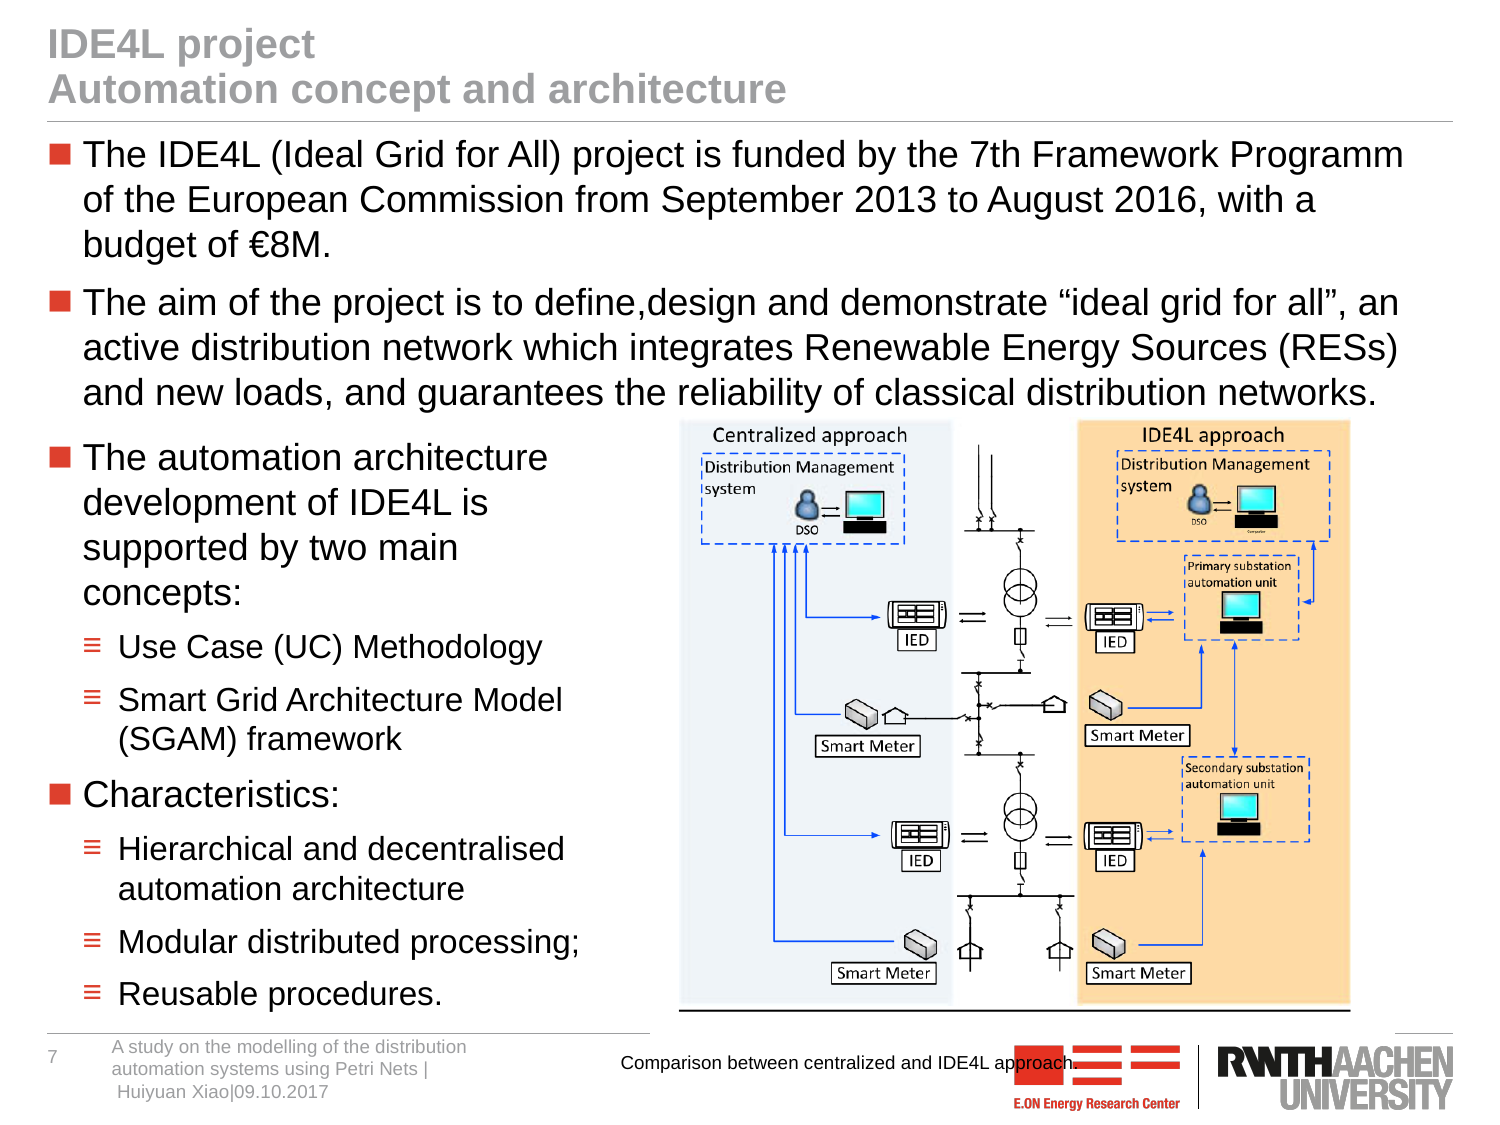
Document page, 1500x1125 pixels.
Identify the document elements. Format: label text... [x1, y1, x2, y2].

title IDE4L project Automation concept and architecture [47, 23, 1453, 113]
list The automation architecture development of IDE4L is supported by two main concepts: Use Case (UC) Methodology Smart Grid Architecture Model (SGAM) framework Characteristics: Hierarchical and decentralised automation architecture Modular distributed processing; Reusable procedures. [47, 446, 612, 991]
picture [650, 245, 1453, 1125]
list Comparison between centralized and IDE4L approach. [484, 1042, 650, 1125]
text_box The IDE4L (Ideal Grid for All) project is funded by the 7th Framework Programm of the European Commission from September 2013 to August 2016, with a budget of €8M. The aim of the project is to define,design and demonstrate “ideal grid for all”, an active distribution network which integrates Renewable Energy Sources (RESs) and new loads, and guarantees the reliability of classical distribution networks. [47, 130, 1414, 446]
